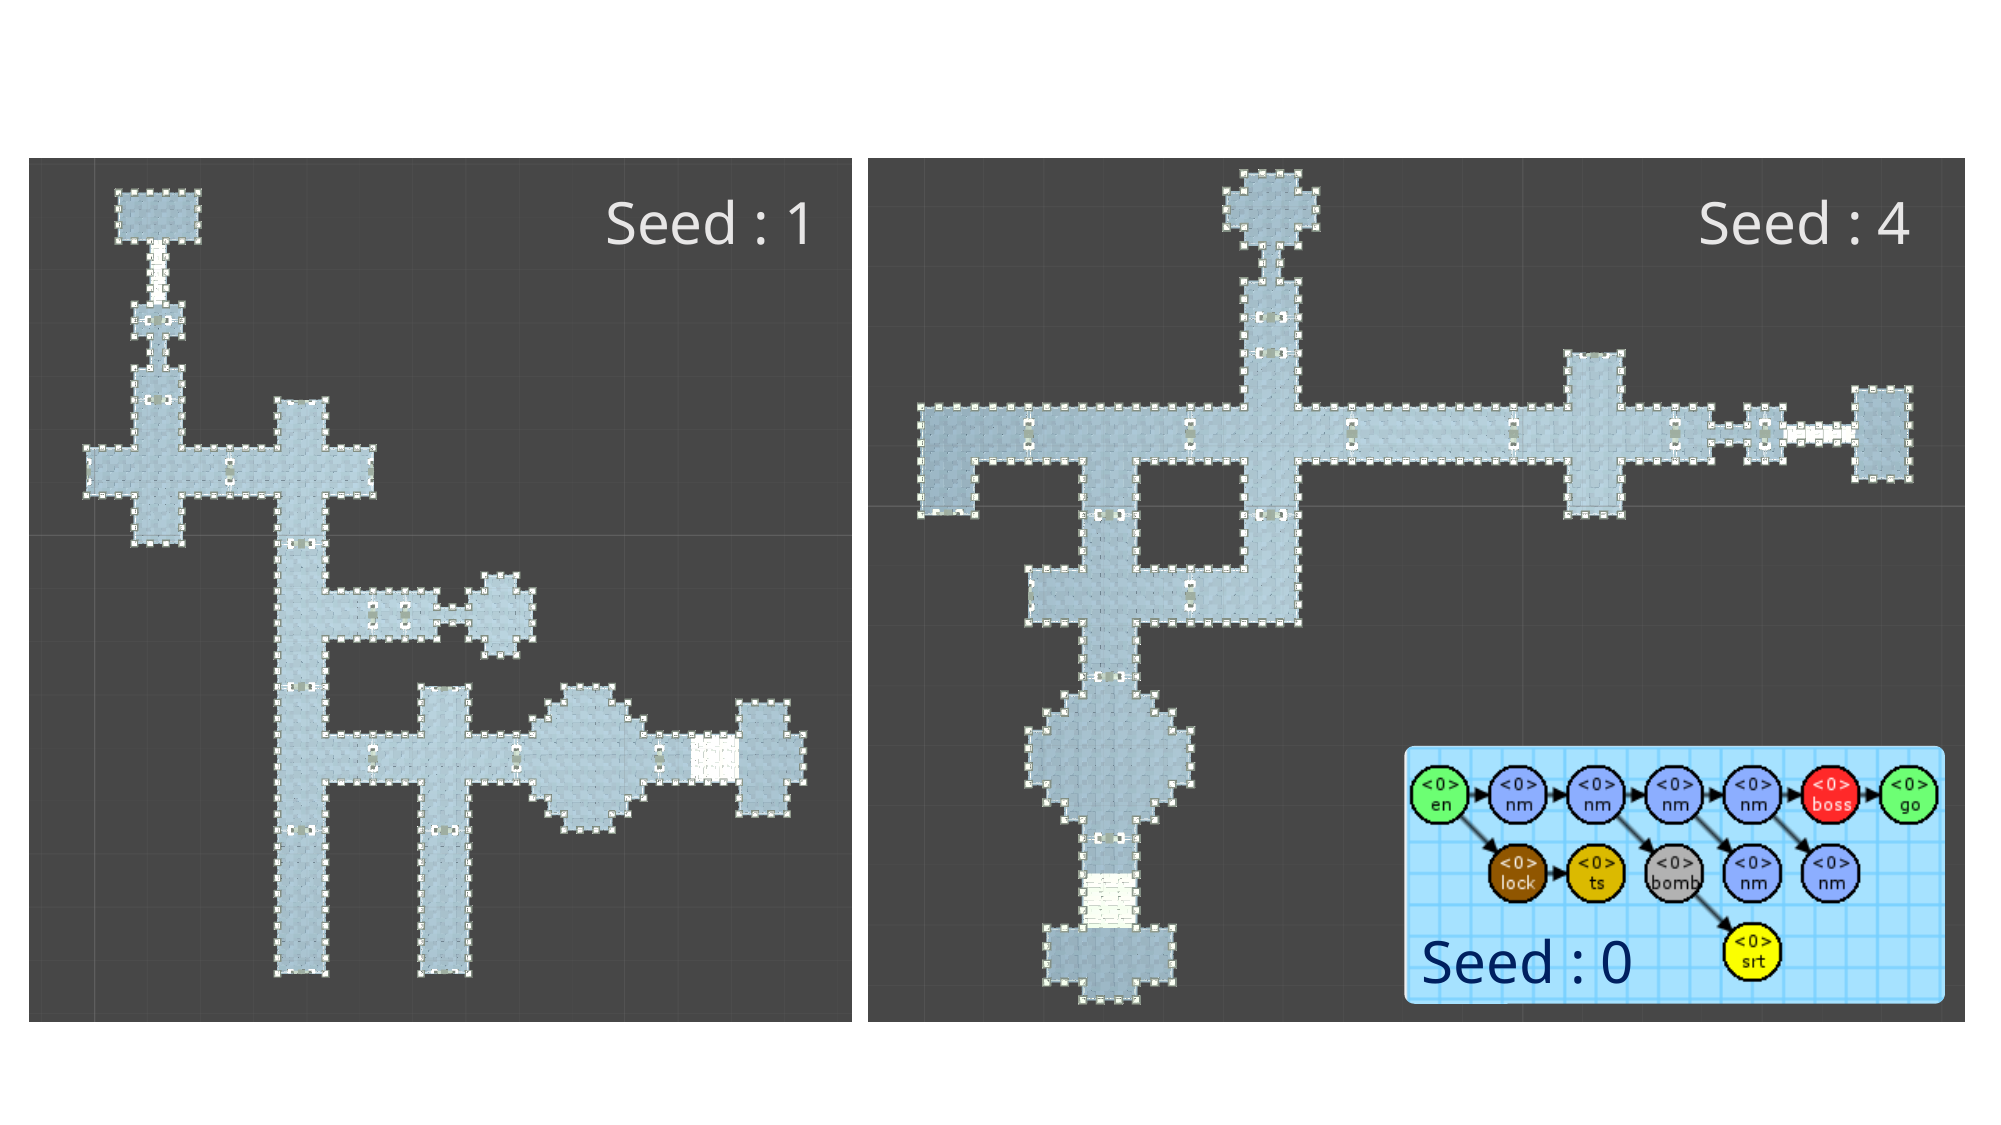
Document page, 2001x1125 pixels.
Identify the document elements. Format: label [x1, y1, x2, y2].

text_box [29, 158, 1965, 1022]
